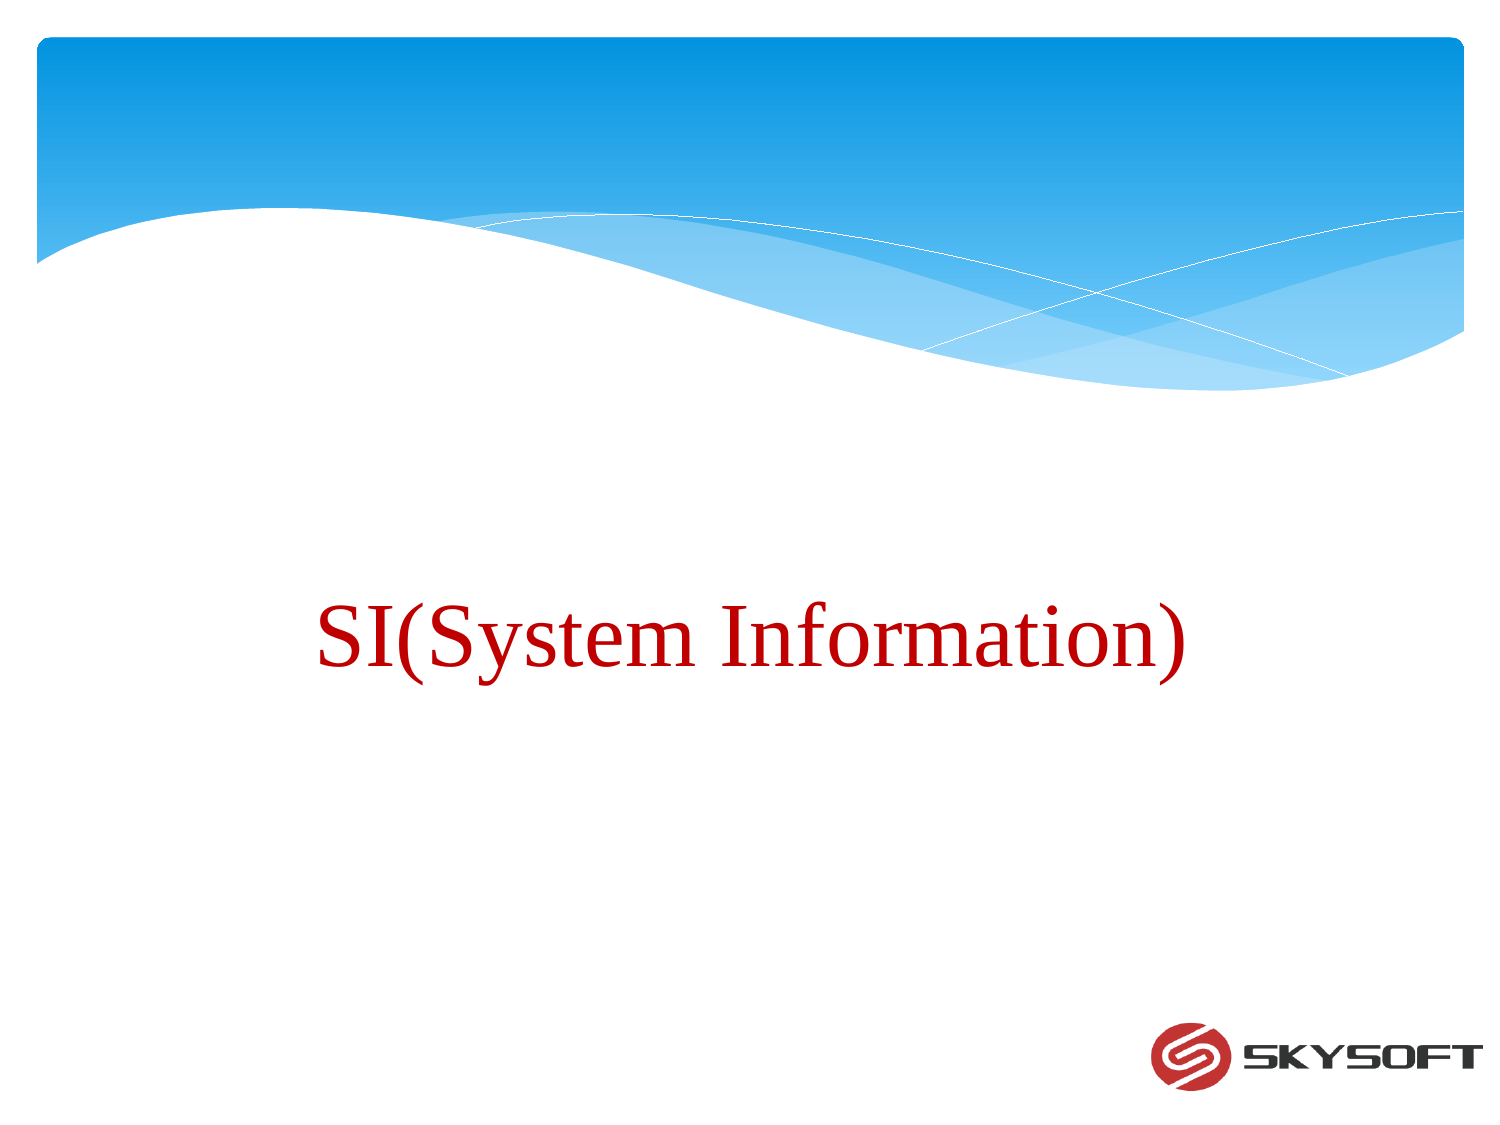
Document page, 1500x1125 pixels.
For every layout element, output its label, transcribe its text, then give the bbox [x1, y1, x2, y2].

title SI(System Information) [76, 527, 1427, 733]
picture [1145, 1021, 1483, 1092]
